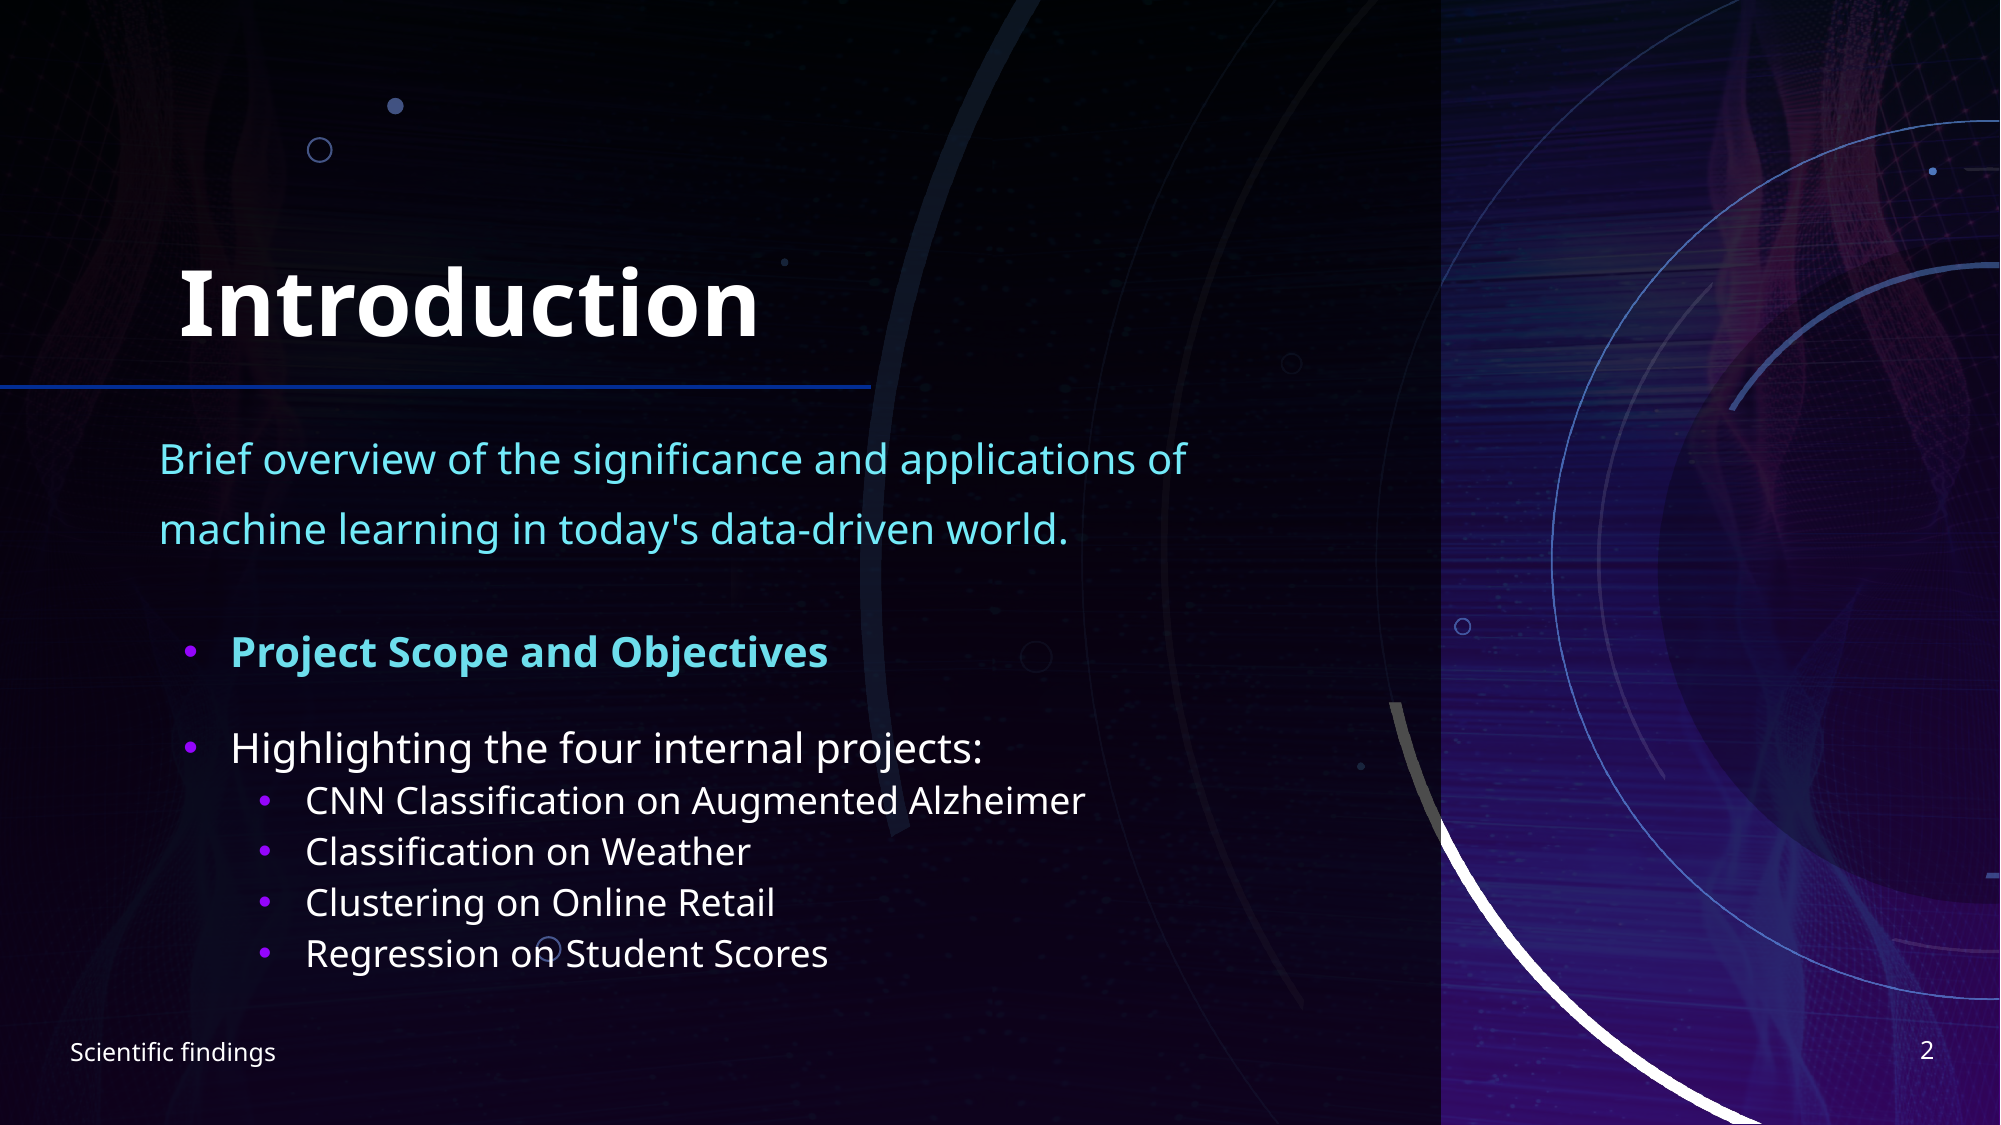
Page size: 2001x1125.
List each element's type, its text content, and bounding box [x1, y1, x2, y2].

footer Scientific findings [55, 1023, 731, 1084]
title Introduction [164, 172, 1299, 364]
slide_number 2 [1499, 1021, 1950, 1082]
list Brief overview of the significance and applications of machine learning in today's data-driven world. [143, 405, 1274, 744]
picture [730, 0, 2000, 1124]
list Project Scope and Objectives Highlighting the four internal projects: CNN Classification on Augmented Alzheimer Classification on Weather Clustering on Online Retail Regression on Student Scores [168, 593, 1299, 993]
